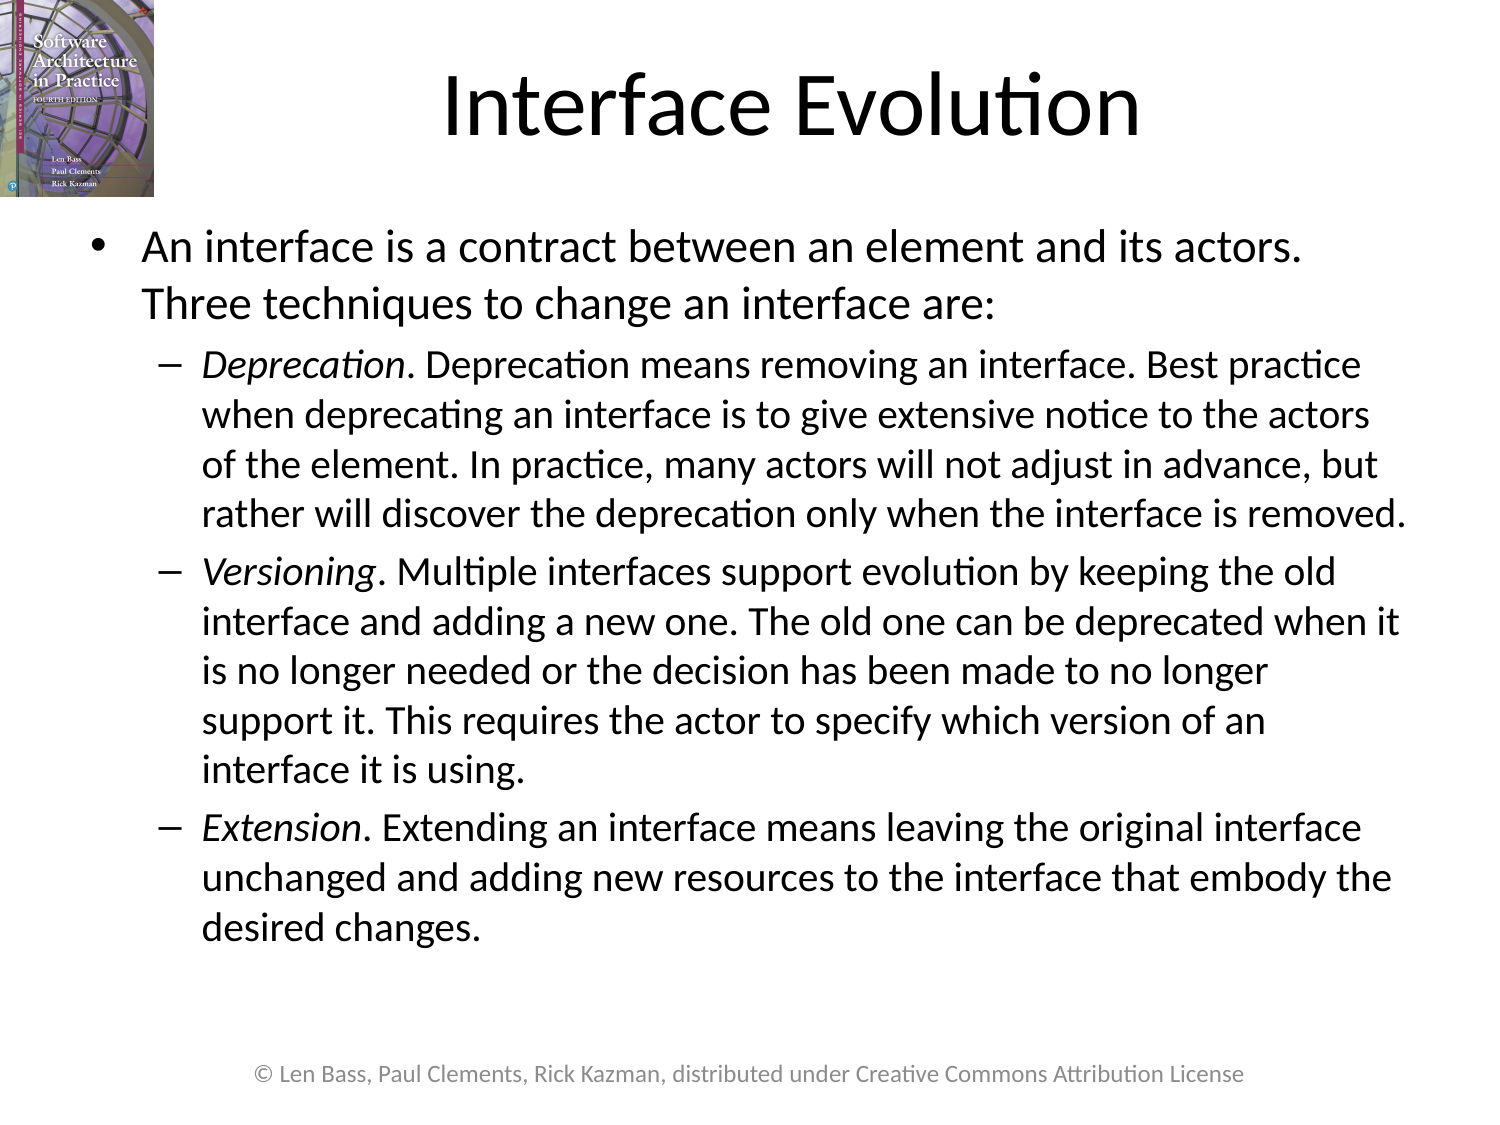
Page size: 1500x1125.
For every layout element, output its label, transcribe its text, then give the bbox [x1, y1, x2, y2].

picture [0, 0, 154, 197]
footer © Len Bass, Paul Clements, Rick Kazman, distributed under Creative Commons Attribution License [230, 1042, 1270, 1103]
list An interface is a contract between an element and its actors. Three techniques to change an interface are: Deprecation. Deprecation means removing an interface. Best practice when deprecating an interface is to give extensive notice to the actors of the element. In practice, many actors will not adjust in advance, but rather will discover the deprecation only when the interface is removed. Versioning. Multiple interfaces support evolution by keeping the old interface and adding a new one. The old one can be deprecated when it is no longer needed or the decision has been made to no longer support it. This requires the actor to specify which version of an interface it is using. Extension. Extending an interface means leaving the original interface unchanged and adding new resources to the interface that embody the desired changes. [75, 208, 1425, 1005]
title Interface Evolution [159, 45, 1425, 173]
